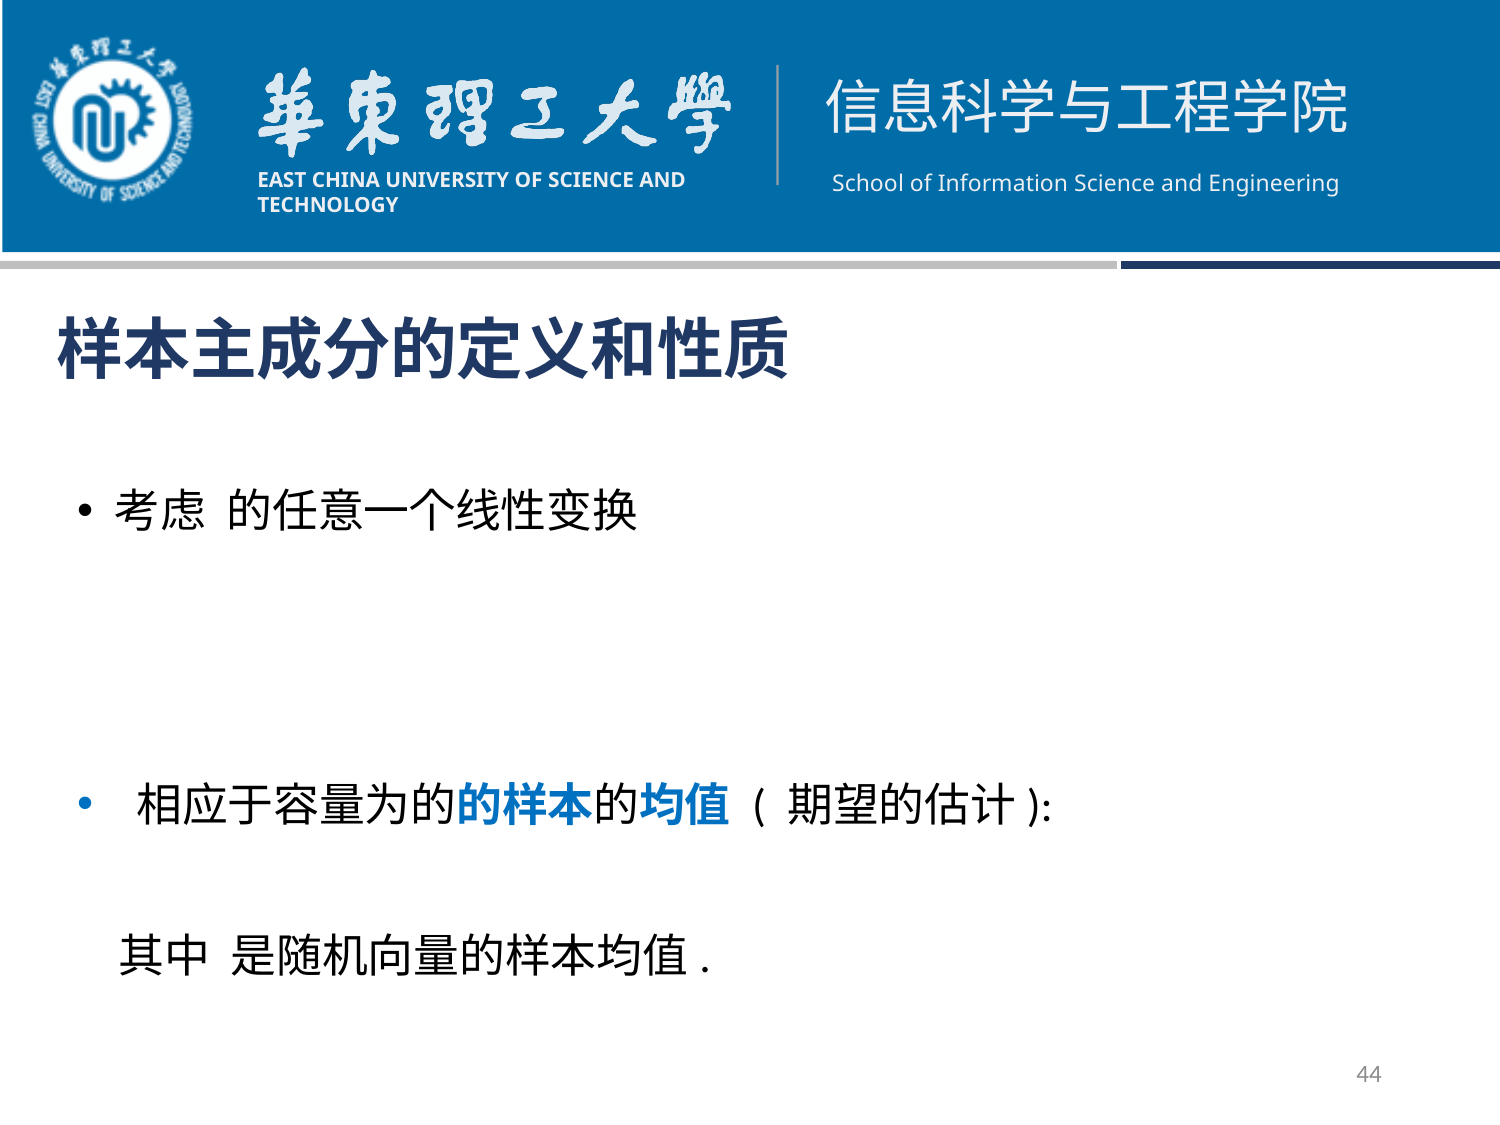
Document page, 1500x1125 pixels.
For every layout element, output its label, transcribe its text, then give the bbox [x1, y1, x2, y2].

text_box 样本主成分的定义和性质 [45, 269, 1408, 433]
picture [22, 32, 202, 214]
slide_number 44 [1059, 1042, 1397, 1103]
